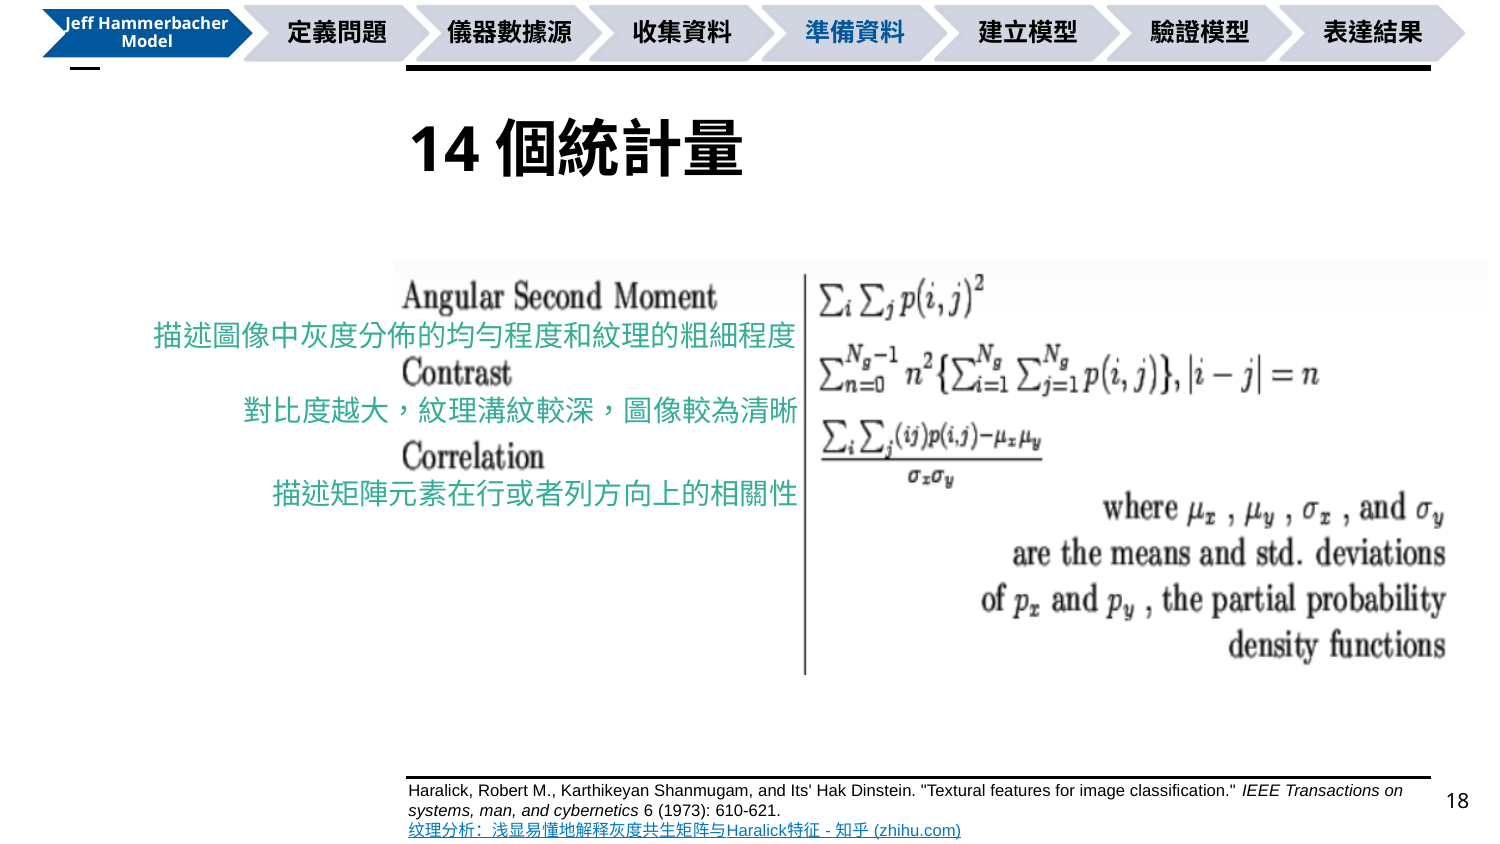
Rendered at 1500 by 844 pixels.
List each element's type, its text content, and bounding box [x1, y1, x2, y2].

text_box 對比度越大，紋理溝紋較深，圖像較為清晰 [228, 385, 388, 435]
slide_number 18 [1394, 769, 1484, 834]
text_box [36, 5, 1464, 61]
picture [393, 259, 1489, 675]
text_box 描述圖像中灰度分佈的均勻程度和紋理的粗細程度 [139, 309, 388, 360]
text_box 描述矩陣元素在行或者列方向上的相關性 [257, 468, 388, 519]
title 14個統計量 [393, 94, 1431, 199]
text_box Haralick, Robert M., Karthikeyan Shanmugam, and Its' Hak Dinstein. "Textural features for image classification." IEEE Transactions on systems, man, and cybernetics 6 (1973): 610-621. 纹理分析：浅显易懂地解释灰度共生矩阵与Haralick特征 - 知乎 (zhihu.com) [393, 772, 1431, 844]
